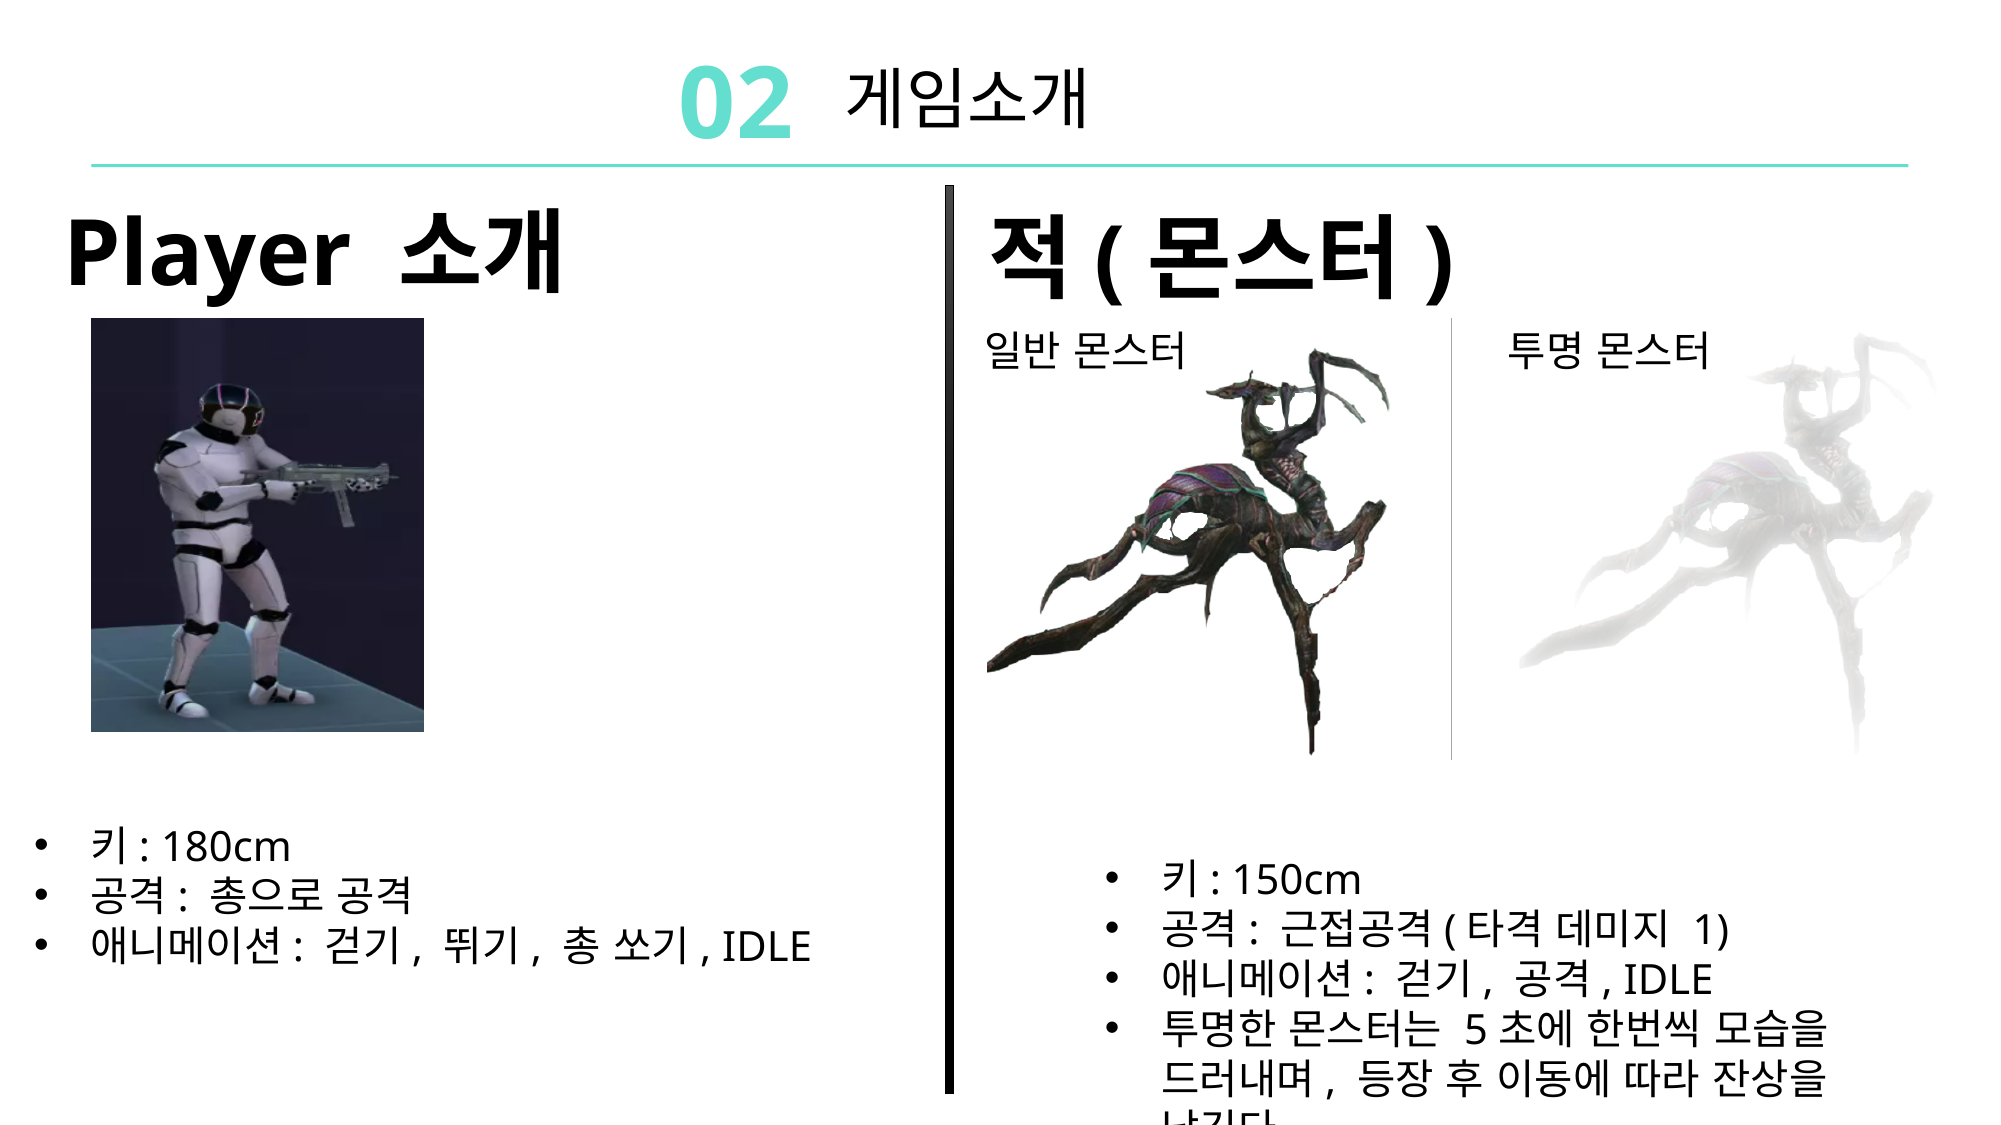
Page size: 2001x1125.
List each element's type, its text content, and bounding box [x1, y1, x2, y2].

text_box 적(몬스터) [973, 192, 1469, 317]
text_box 일반 몬스터 [969, 317, 1240, 382]
text_box [945, 185, 954, 1094]
text_box 키: 150cm 공격: 근접공격(타격 데미지 1) 애니메이션: 걷기, 공격, IDLE 투명한 몬스터는 5초에 한번씩 모습을 드러내며, 등장 후 이동에 따라 잔상을 남긴다. [1090, 845, 1929, 1125]
picture [91, 318, 424, 732]
text_box 투명 몬스터 [1492, 317, 1763, 382]
text_box 키: 180cm 공격: 총으로 공격 애니메이션: 걷기, 뛰기, 총 쏘기, IDLE [19, 812, 827, 978]
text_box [673, 30, 1445, 168]
picture [987, 343, 1404, 760]
text_box [1445, 163, 1909, 168]
text_box Player 소개 [48, 186, 582, 312]
picture [1509, 326, 1942, 760]
text_box [90, 163, 673, 168]
